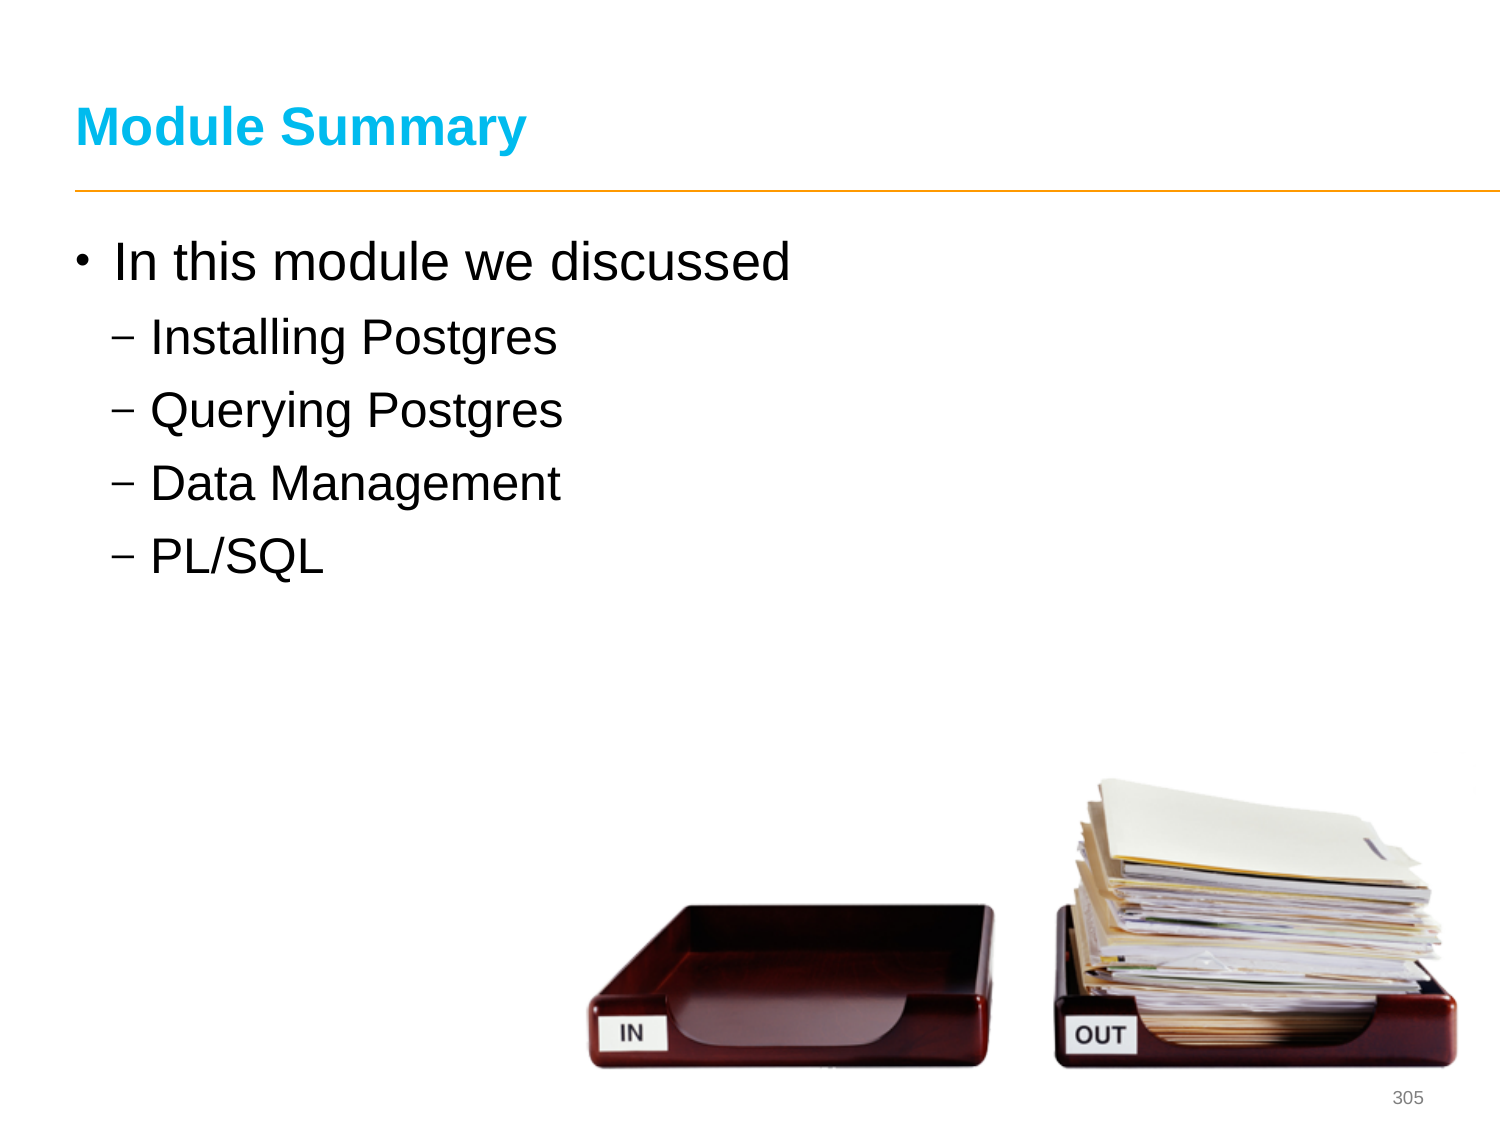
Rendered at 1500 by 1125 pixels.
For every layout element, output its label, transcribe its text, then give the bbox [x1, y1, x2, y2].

title Module Summary [75, 27, 1422, 157]
picture [575, 752, 1476, 1101]
list In this module we discussed Installing Postgres Querying Postgres Data Management PL/SQL [75, 226, 1425, 1018]
picture [1404, 1092, 1410, 1101]
